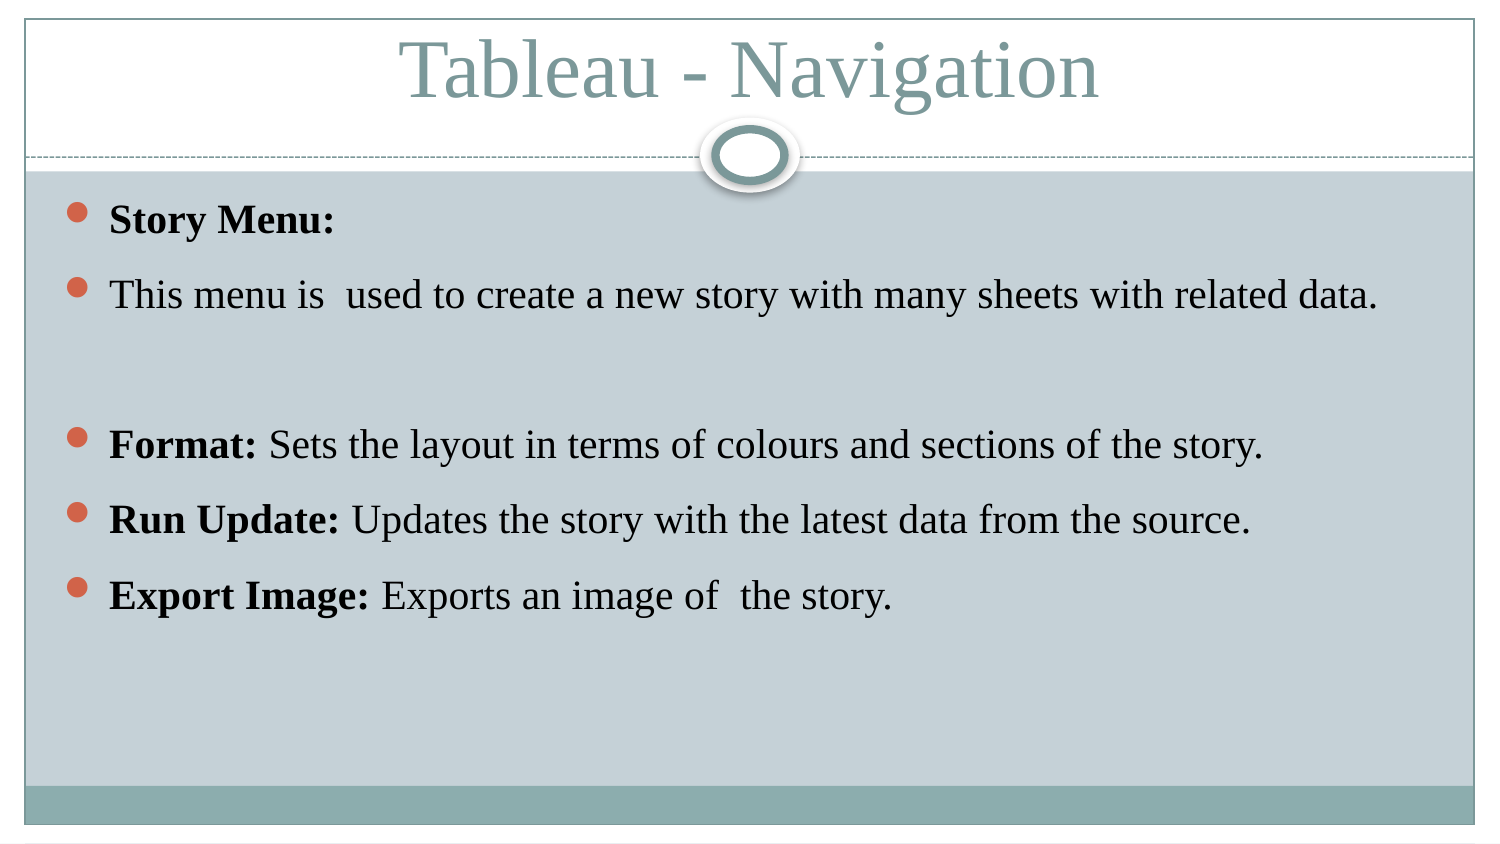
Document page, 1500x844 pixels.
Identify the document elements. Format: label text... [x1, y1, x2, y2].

list Story Menu: This menu is used to create a new story with many sheets with related data. Format: Sets the layout in terms of colours and sections of the story. Run Update: Updates the story with the latest data from the source. Export Image: Exports an image of the story. [49, 159, 1445, 751]
title Tableau - Navigation [49, 28, 1450, 122]
